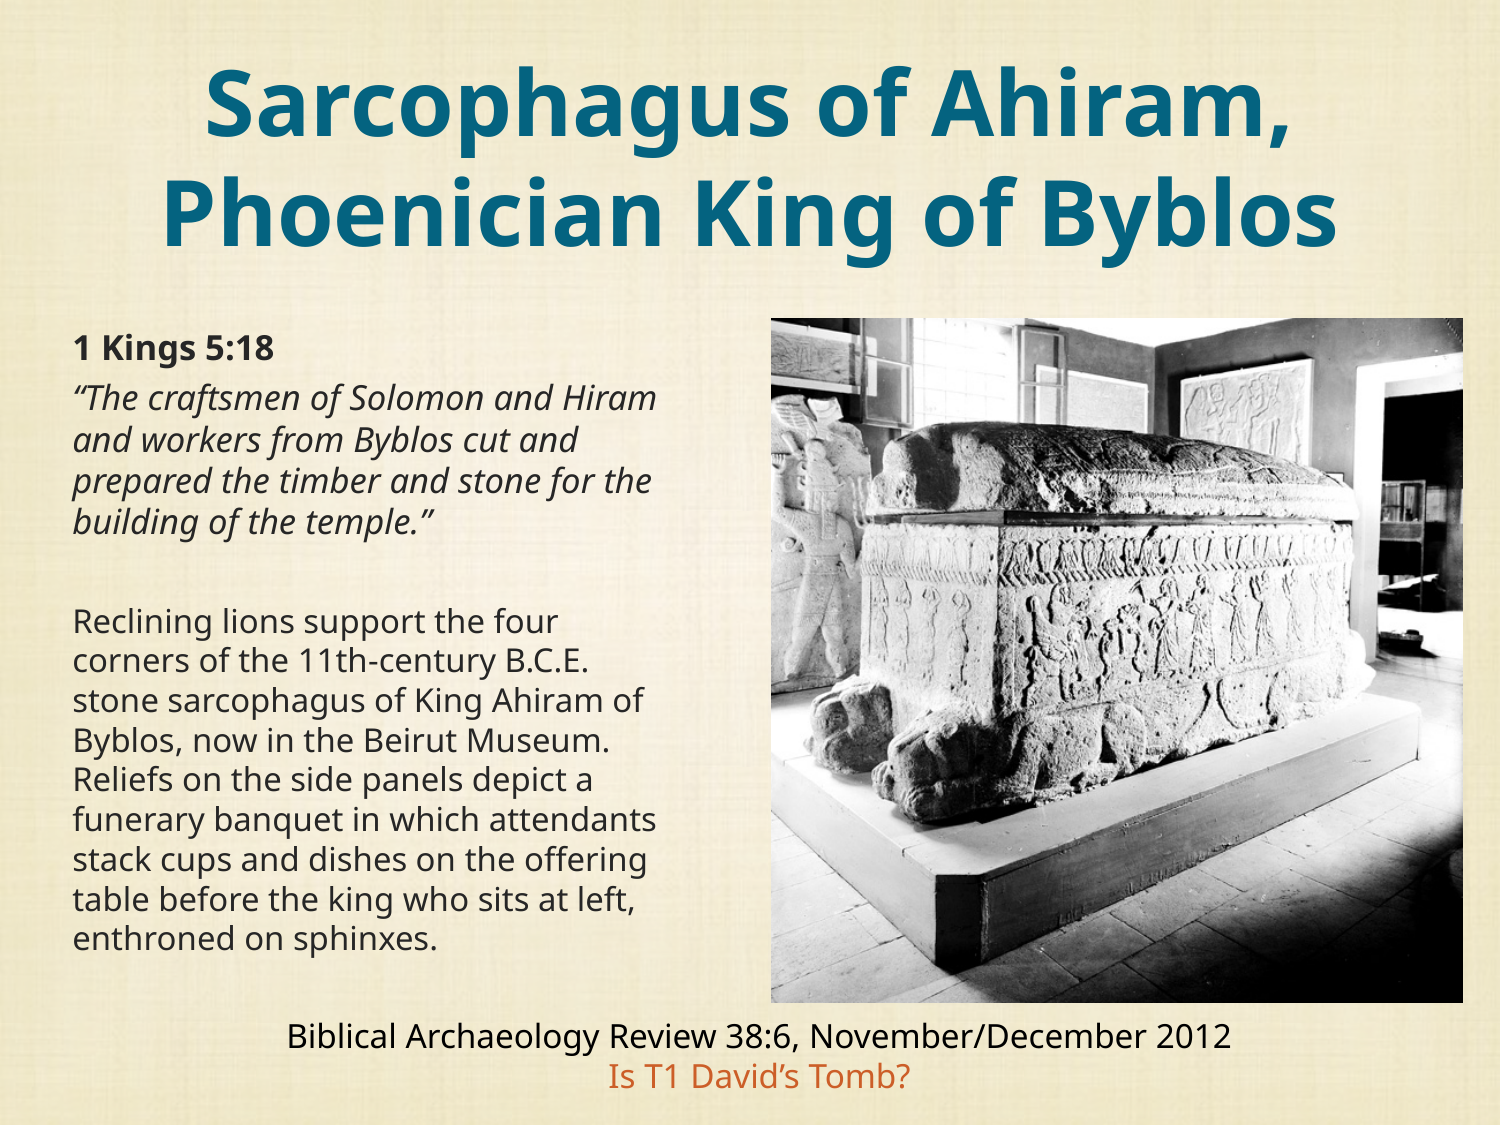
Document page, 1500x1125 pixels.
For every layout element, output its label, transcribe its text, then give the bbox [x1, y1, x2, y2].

text_box Biblical Archaeology Review 38:6, November/December 2012 Is T1 David’s Tomb? [57, 1007, 1463, 1103]
title Sarcophagus of Ahiram, Phoenician King of Byblos [0, 61, 1500, 249]
list 1 Kings 5:18 “The craftsmen of Solomon and Hiram and workers from Byblos cut and prepared the timber and stone for the building of the temple.” Reclining lions support the four corners of the 11th-century B.C.E. stone sarcophagus of King Ahiram of Byblos, now in the Beirut Museum. Reliefs on the side panels depict a funerary banquet in which attendants stack cups and dishes on the offering table before the king who sits at left, enthroned on sphinxes. [57, 318, 680, 1007]
picture [770, 318, 1463, 1004]
